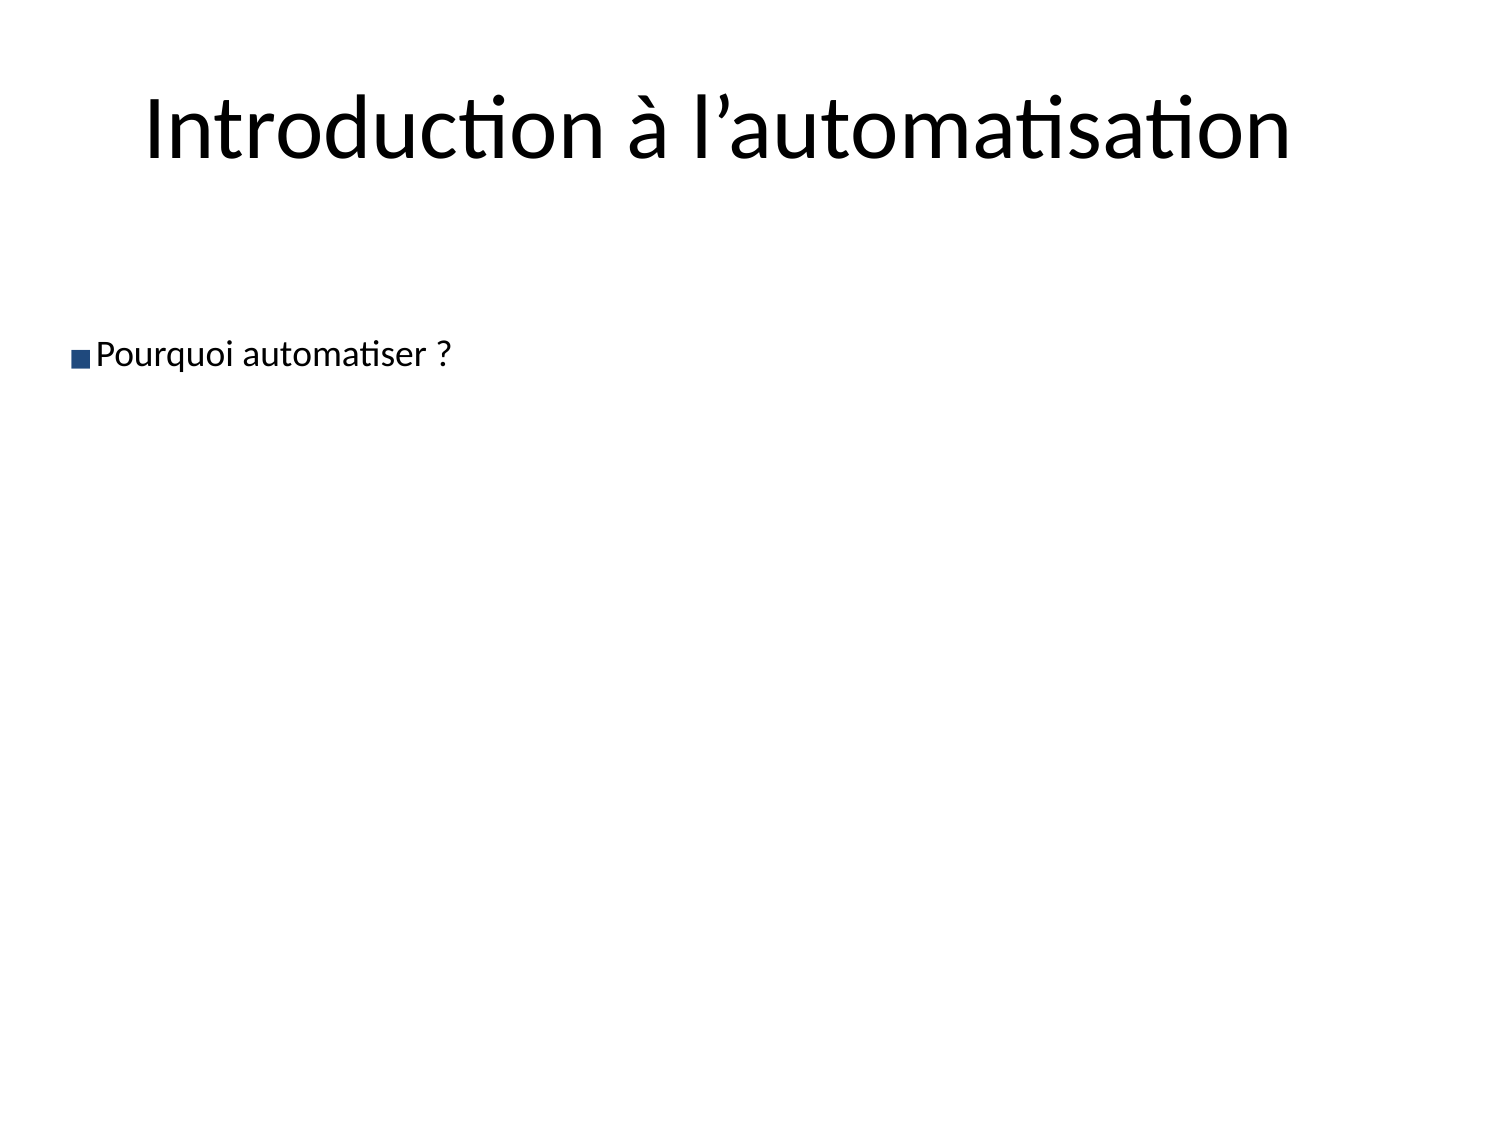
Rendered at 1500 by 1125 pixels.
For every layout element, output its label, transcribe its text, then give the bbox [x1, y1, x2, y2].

list Pourquoi automatiser ? [53, 326, 1452, 438]
title Introduction à l’automatisation [50, 66, 1388, 208]
